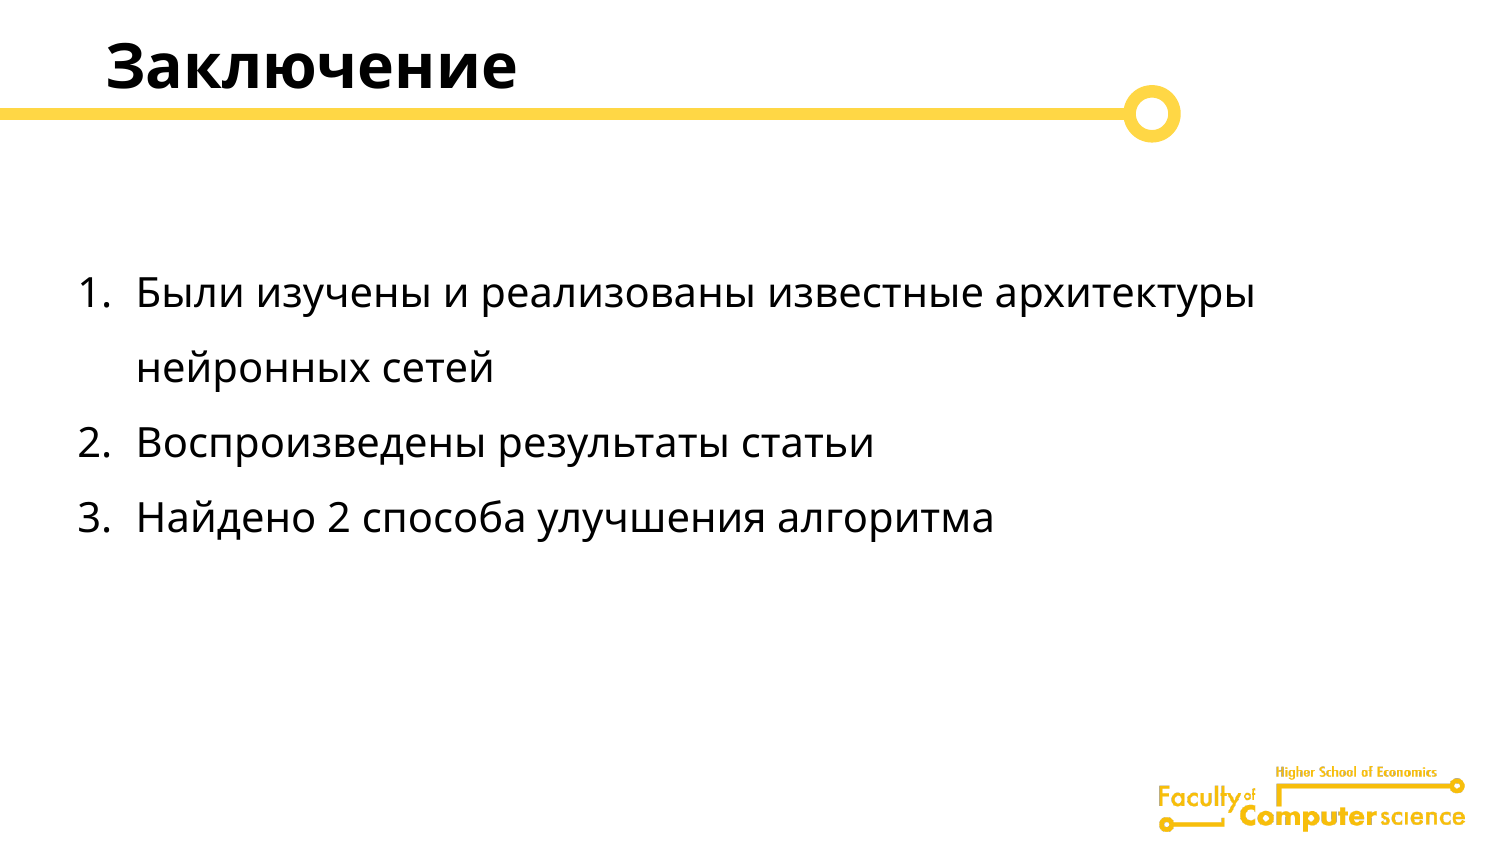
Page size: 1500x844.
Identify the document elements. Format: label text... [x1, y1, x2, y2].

text_box Заключение [90, 18, 1199, 79]
text_box Были изучены и реализованы известные архитектуры нейронных сетей Воспроизведены результаты статьи Найдено 2 способа улучшения алгоритма [45, 225, 1326, 556]
picture [1145, 749, 1477, 844]
text_box [1129, 91, 1175, 137]
